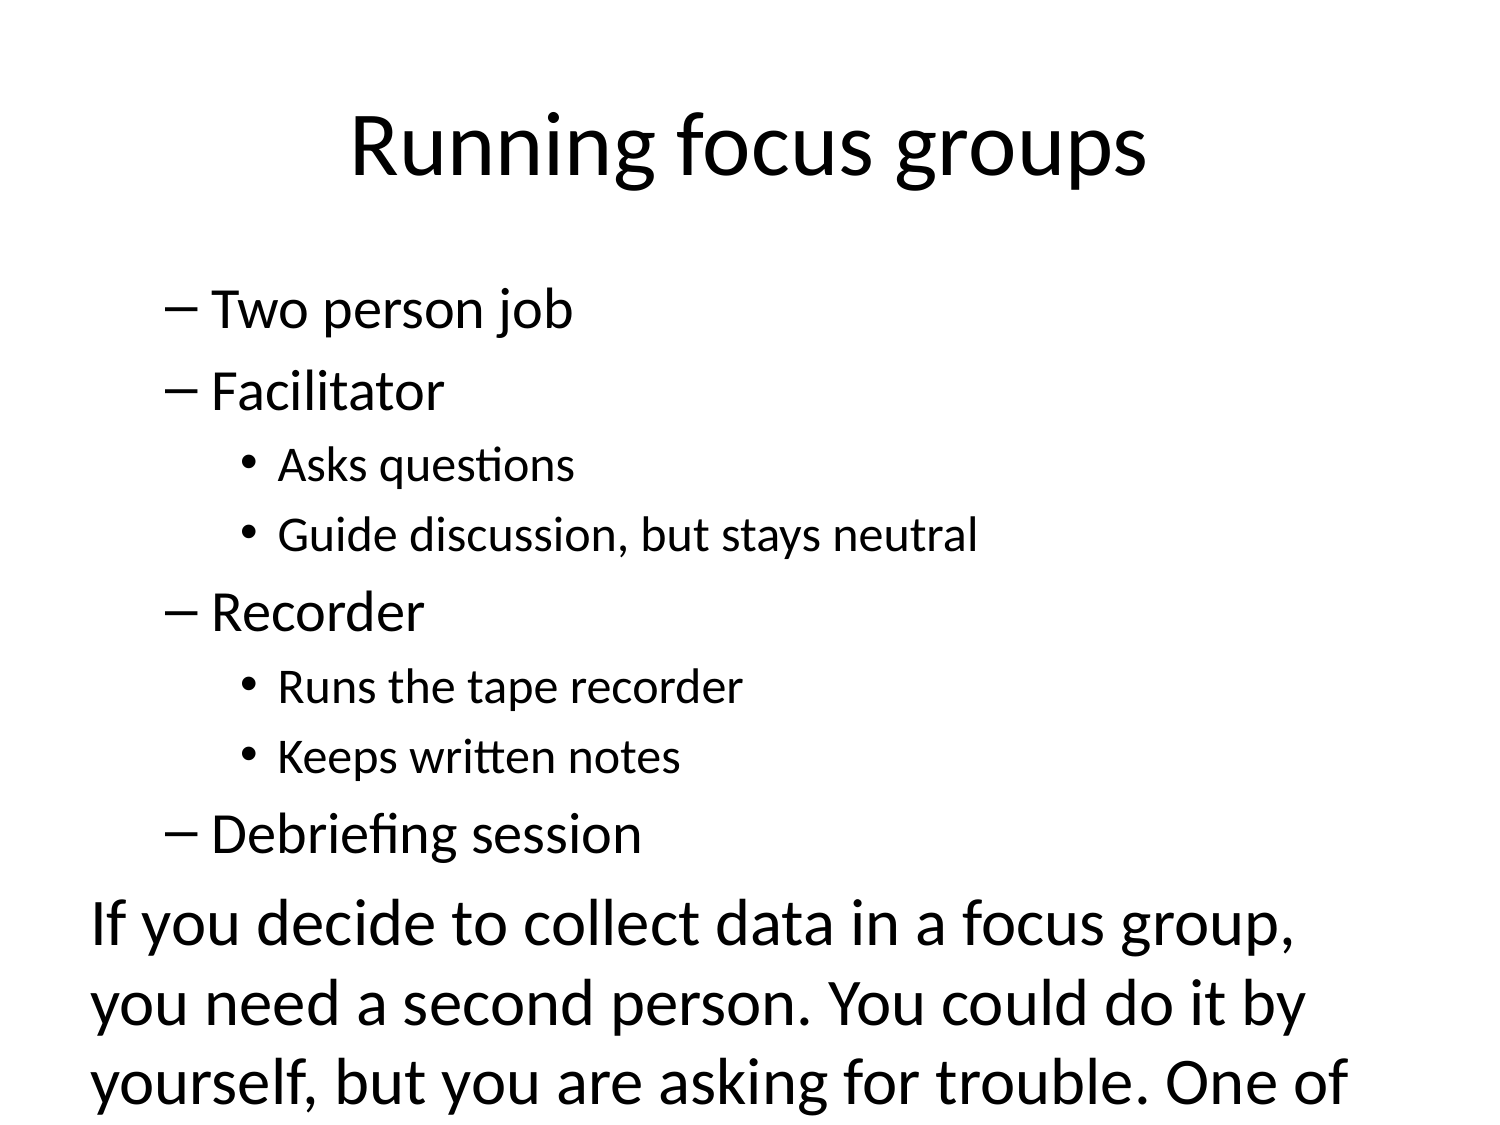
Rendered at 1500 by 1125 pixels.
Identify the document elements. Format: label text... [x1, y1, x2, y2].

list Two person job Facilitator Asks questions Guide discussion, but stays neutral Recorder Runs the tape recorder Keeps written notes Debriefing session If you decide to collect data in a focus group, you need a second person. You could do it by yourself, but you are asking for trouble. One of you takes the role of the facilitator and one takes the role of the recorder. The facilitator asks a series of prepared questions. Your role is to guide the discussion while still keeping neutral. This means that you intervene if the group is getting off target or if one person is dominating the discussion. You should prepare some brief prompts to get your participants to elaborate or to draw in other participants. The recorder doesn’t say anything after the introductions, but runs the recording device and take notes. The notes serve several purposes. First, they serve as a backup if your recording fails. Second, they note any significant non-verbal information such as gestures and body language. Third, the notes help to identify who is speaking when. A seating diagram is helpful for this. Note that not all focus groups track who is speaking. After the session is complete, the two of you sit down and talk about how things went. [75, 262, 1425, 1005]
title Running focus groups [75, 45, 1425, 233]
